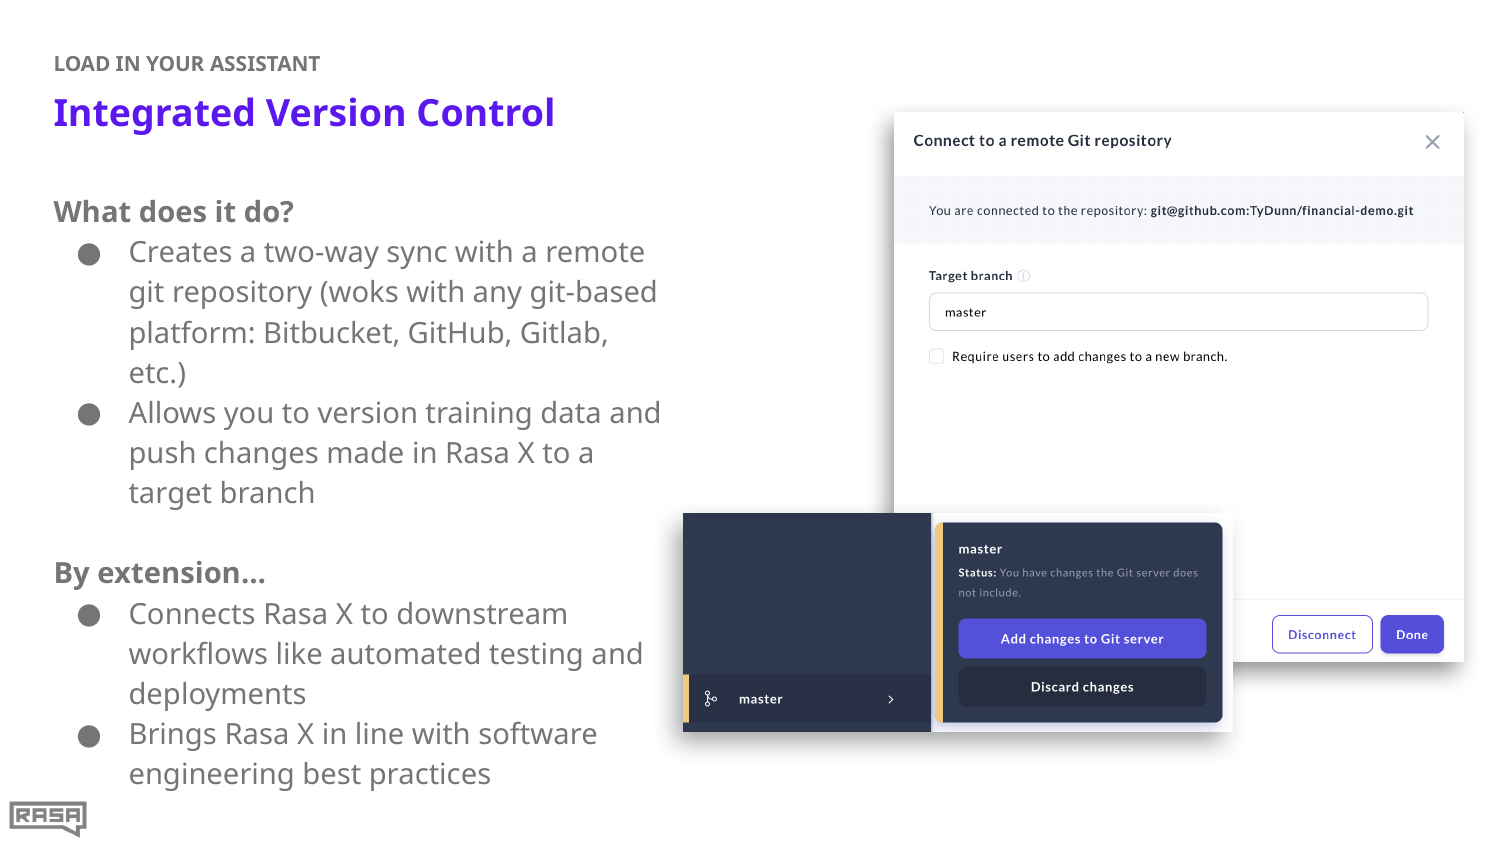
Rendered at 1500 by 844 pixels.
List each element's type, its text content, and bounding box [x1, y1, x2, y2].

picture [8, 800, 88, 839]
picture [683, 111, 1464, 732]
list What does it do? Creates a two-way sync with a remote git repository (woks with any git-based platform: Bitbucket, GitHub, Gitlab, etc.) Allows you to version training data and push changes made in Rasa X to a target branch By extension… Connects Rasa X to downstream workflows like automated testing and deployments Brings Rasa X in line with software engineering best practices [38, 173, 684, 743]
title Integrated Version Control [38, 90, 1437, 174]
title LOAD IN YOUR ASSISTANT [38, 36, 1437, 90]
